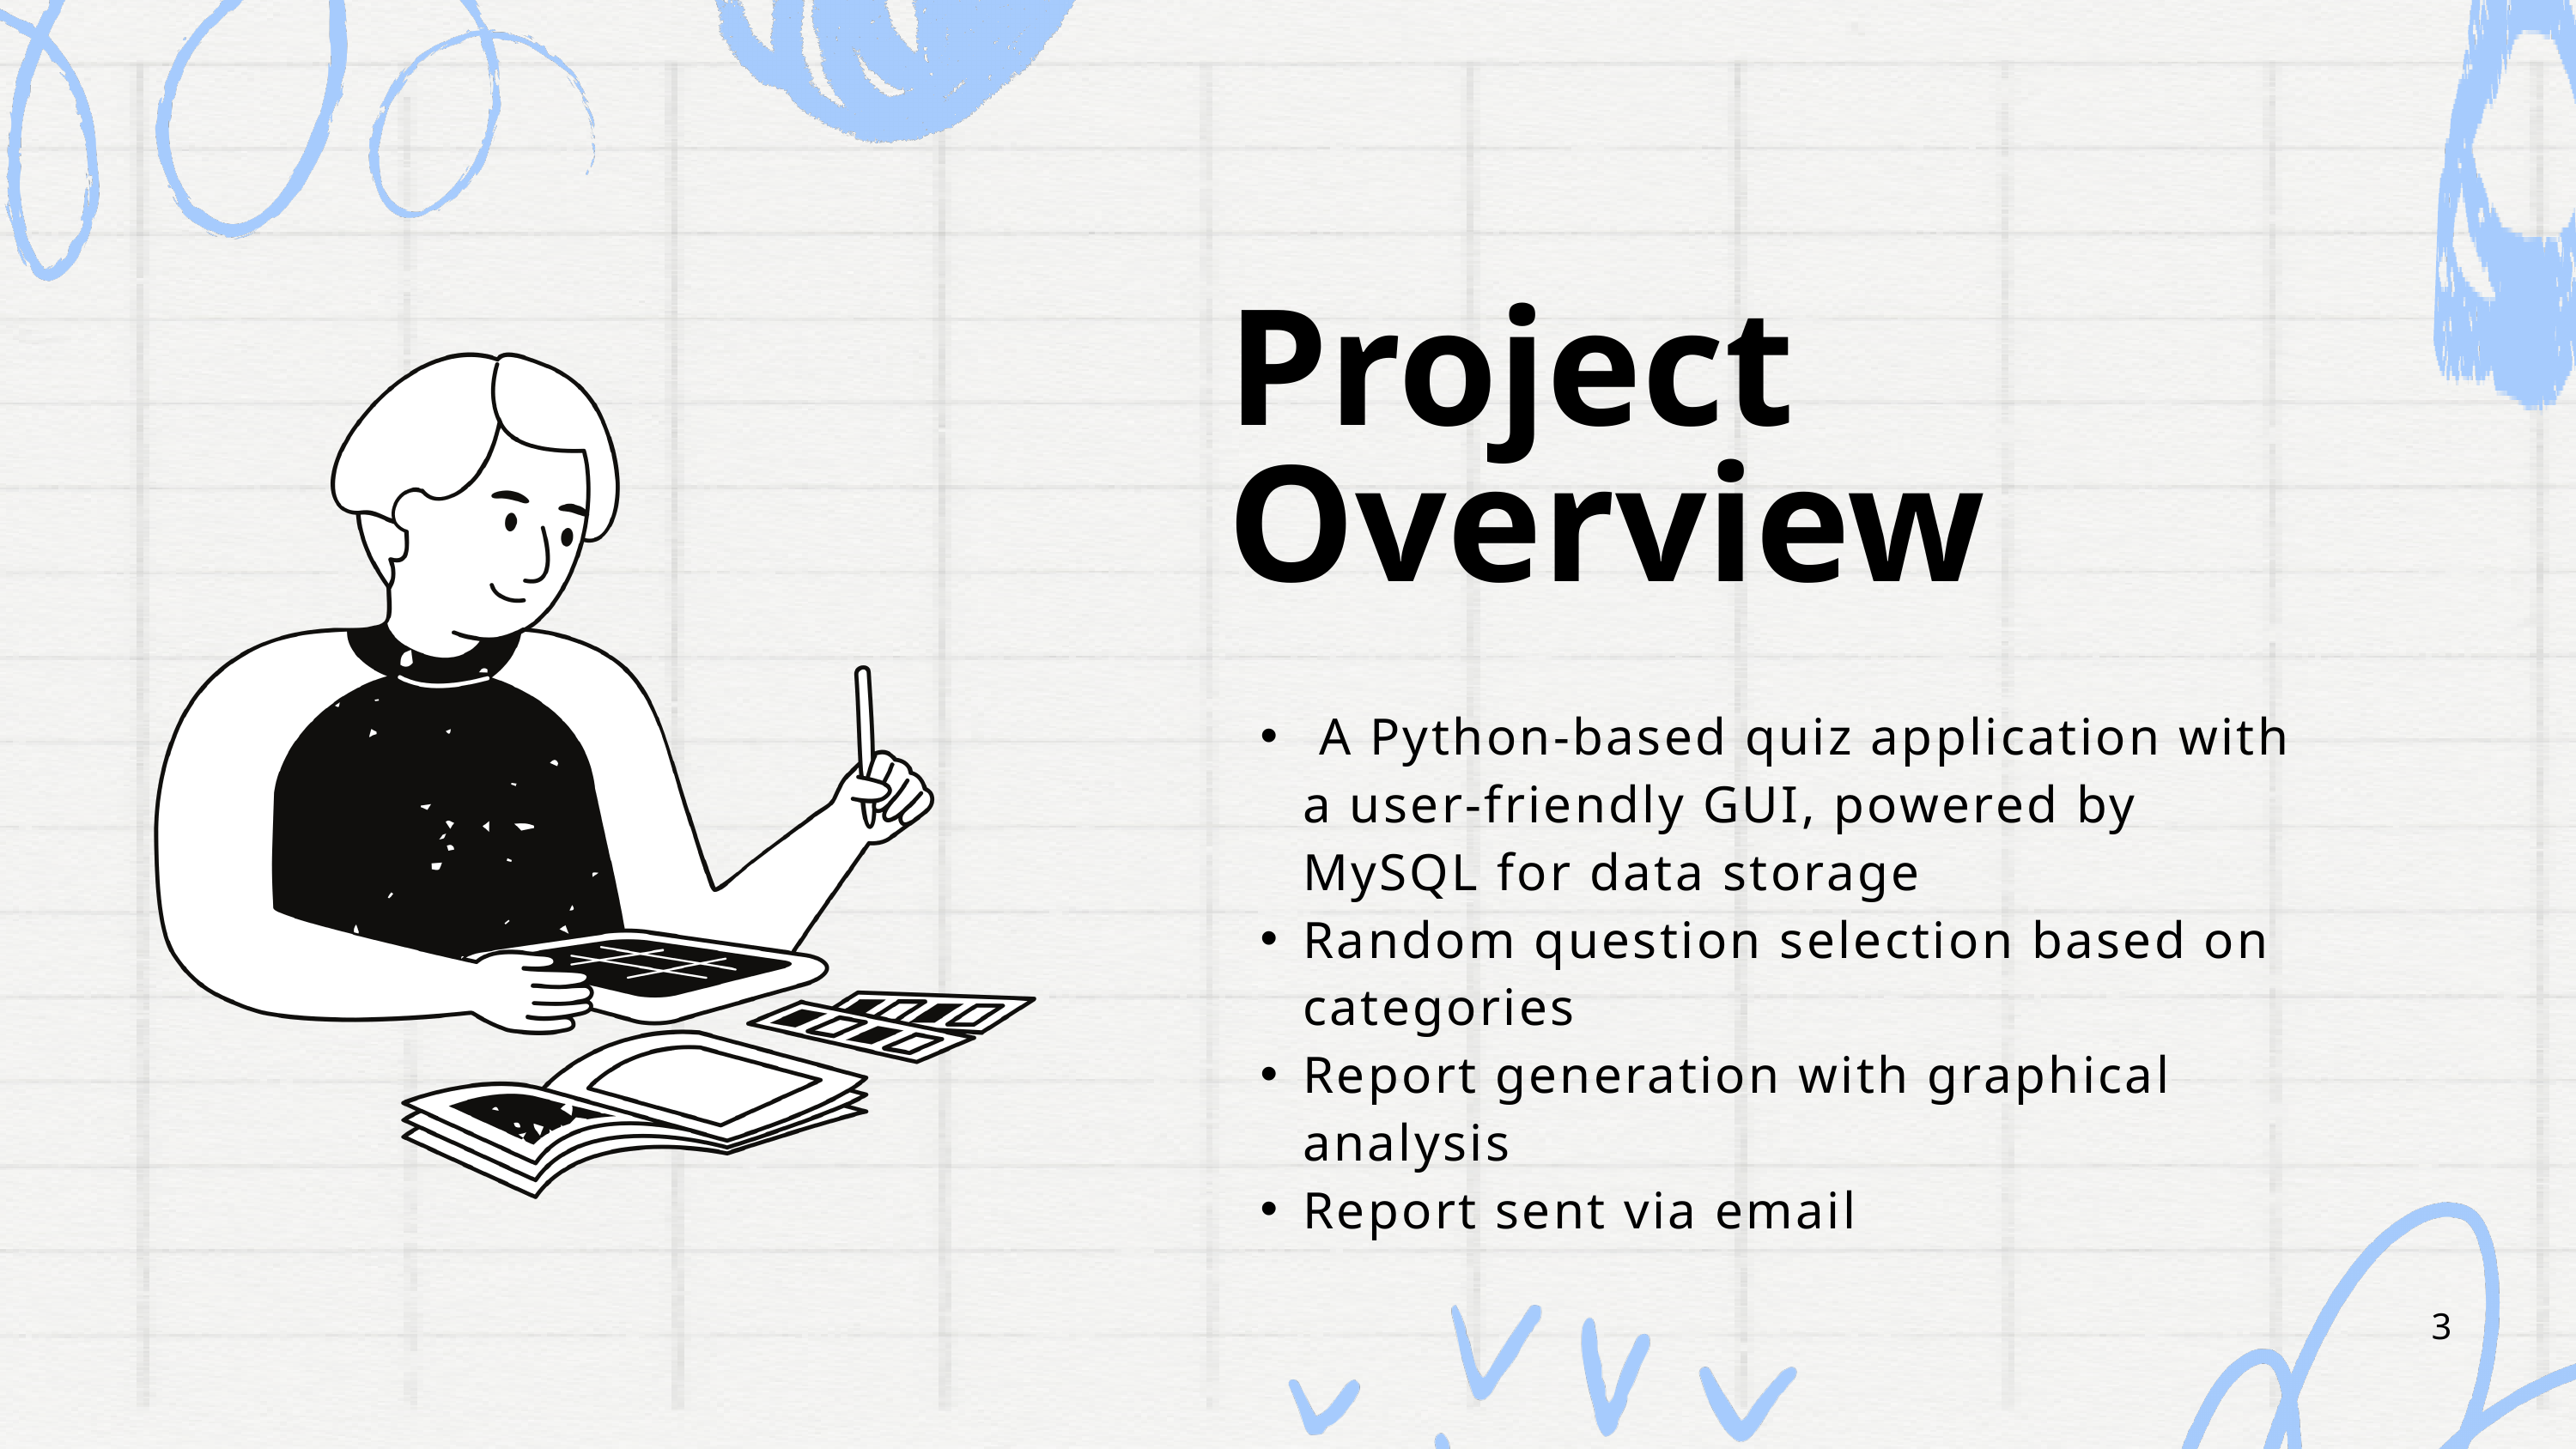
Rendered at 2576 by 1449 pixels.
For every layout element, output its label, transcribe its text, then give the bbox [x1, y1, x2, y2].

text_box [704, 0, 1113, 145]
text_box [154, 339, 1037, 1199]
text_box [0, 0, 2576, 1449]
text_box [2162, 1202, 2576, 1449]
text_box [1288, 1303, 1862, 1449]
text_box [0, 0, 596, 282]
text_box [1217, 281, 2334, 1232]
text_box 3 [2431, 1296, 2452, 1348]
text_box [2431, 0, 2576, 419]
